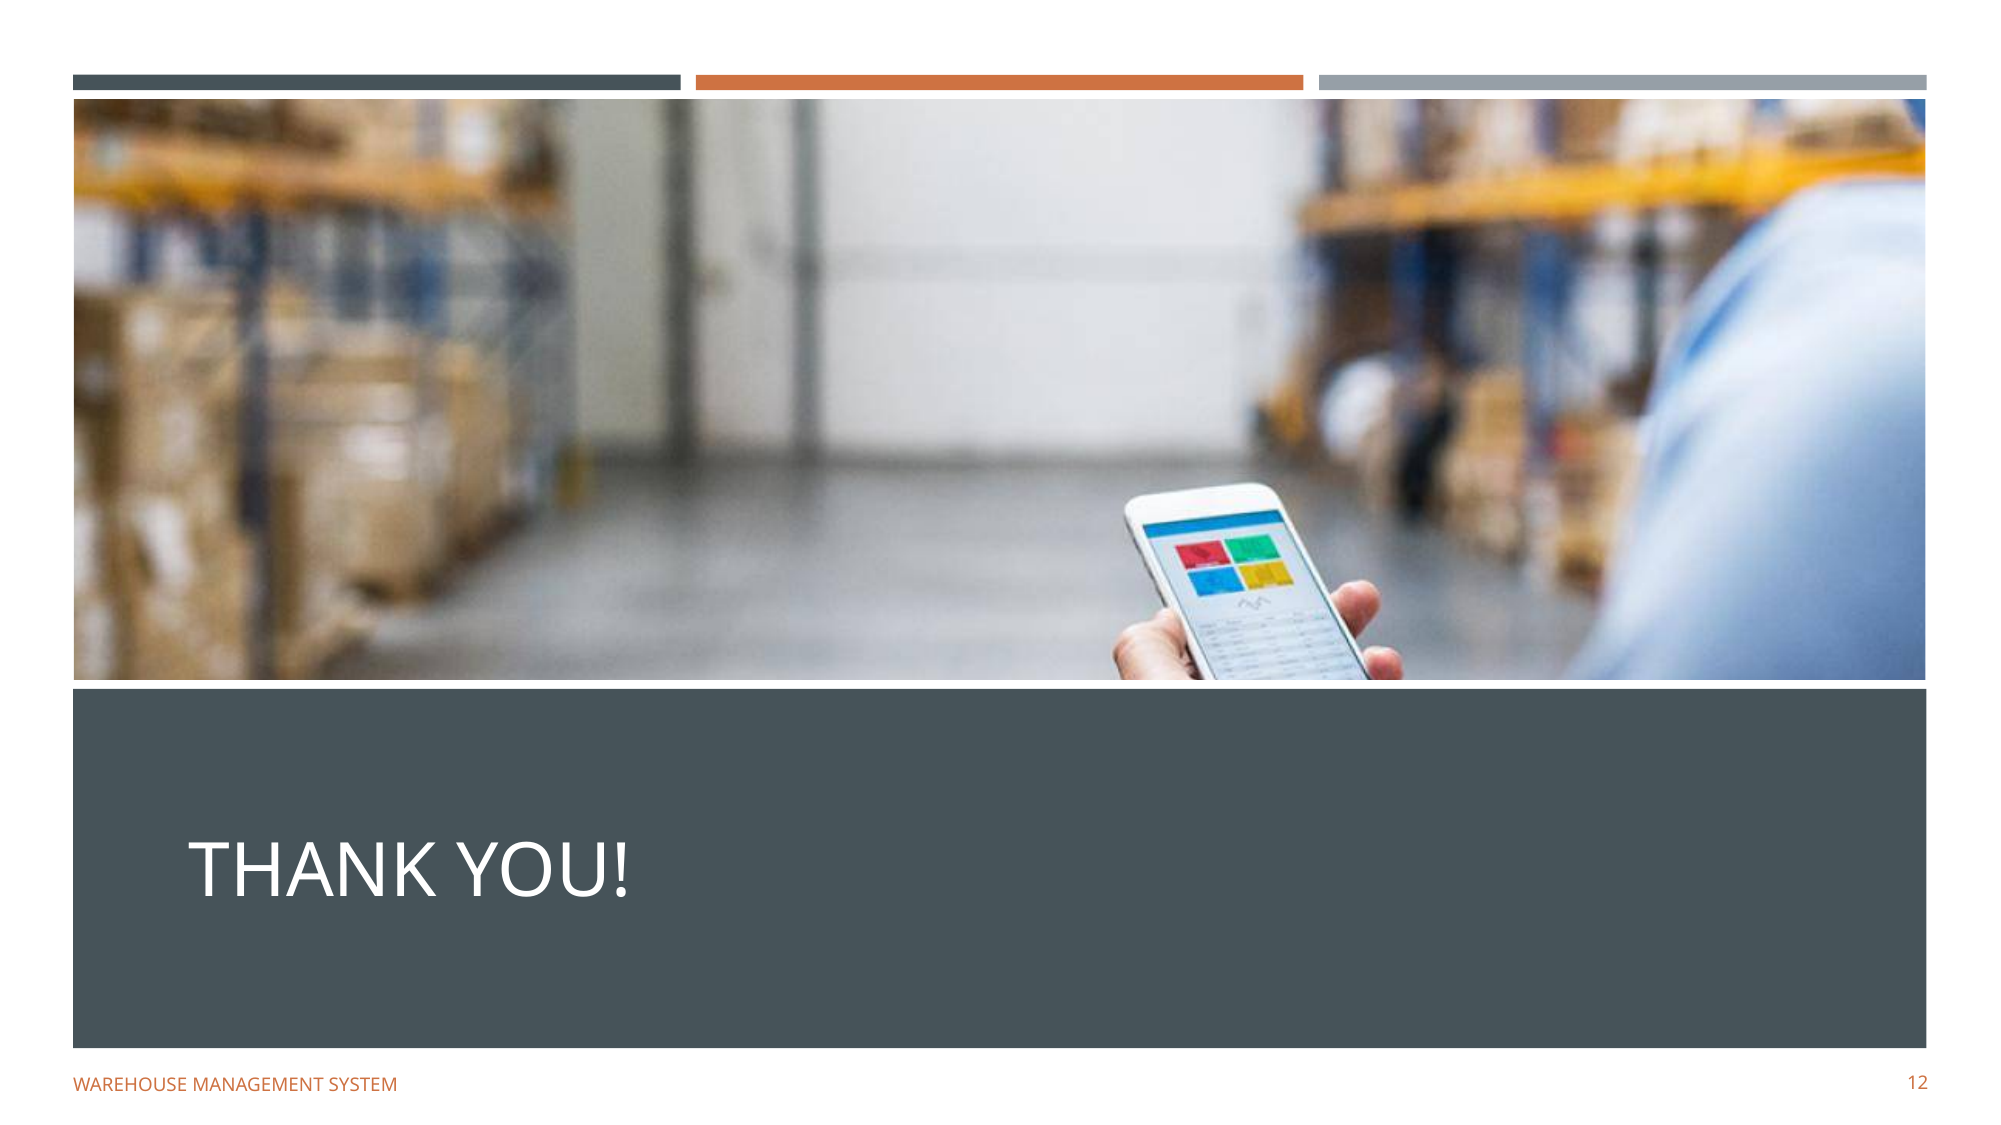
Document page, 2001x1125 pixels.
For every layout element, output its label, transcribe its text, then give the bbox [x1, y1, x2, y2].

footer WAREHOUSE MANAGEMENT SYSTEM [58, 1053, 1177, 1114]
slide_number 12 [1770, 1053, 1944, 1114]
picture [73, 99, 1926, 680]
title THANK YOU! [173, 757, 1715, 920]
